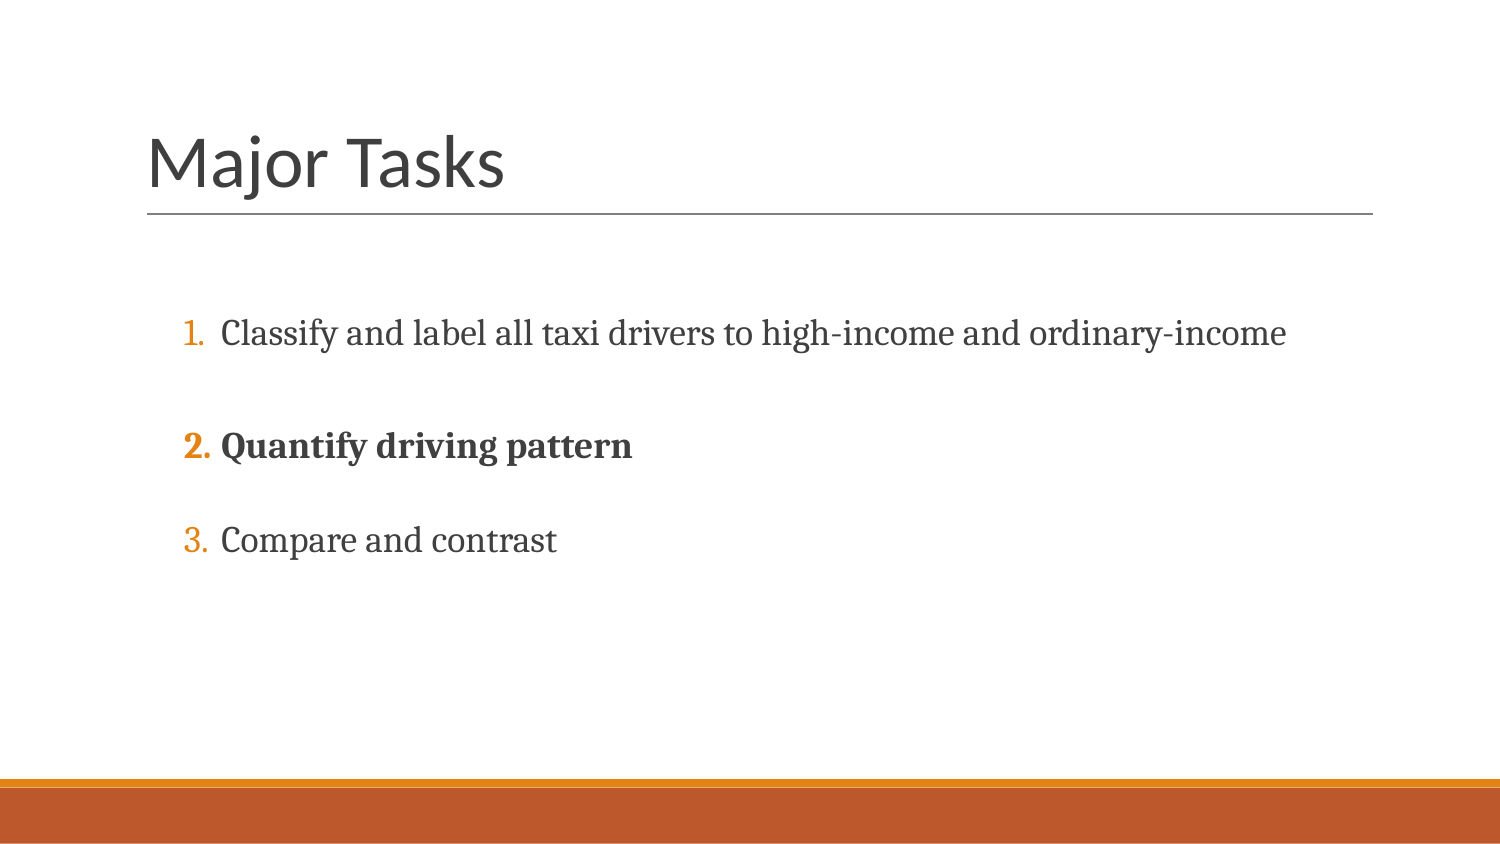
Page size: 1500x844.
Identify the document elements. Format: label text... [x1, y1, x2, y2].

title Major Tasks [135, 35, 1373, 214]
list Classify and label all taxi drivers to high-income and ordinary-income Quantify driving pattern Compare and contrast [135, 252, 1373, 748]
